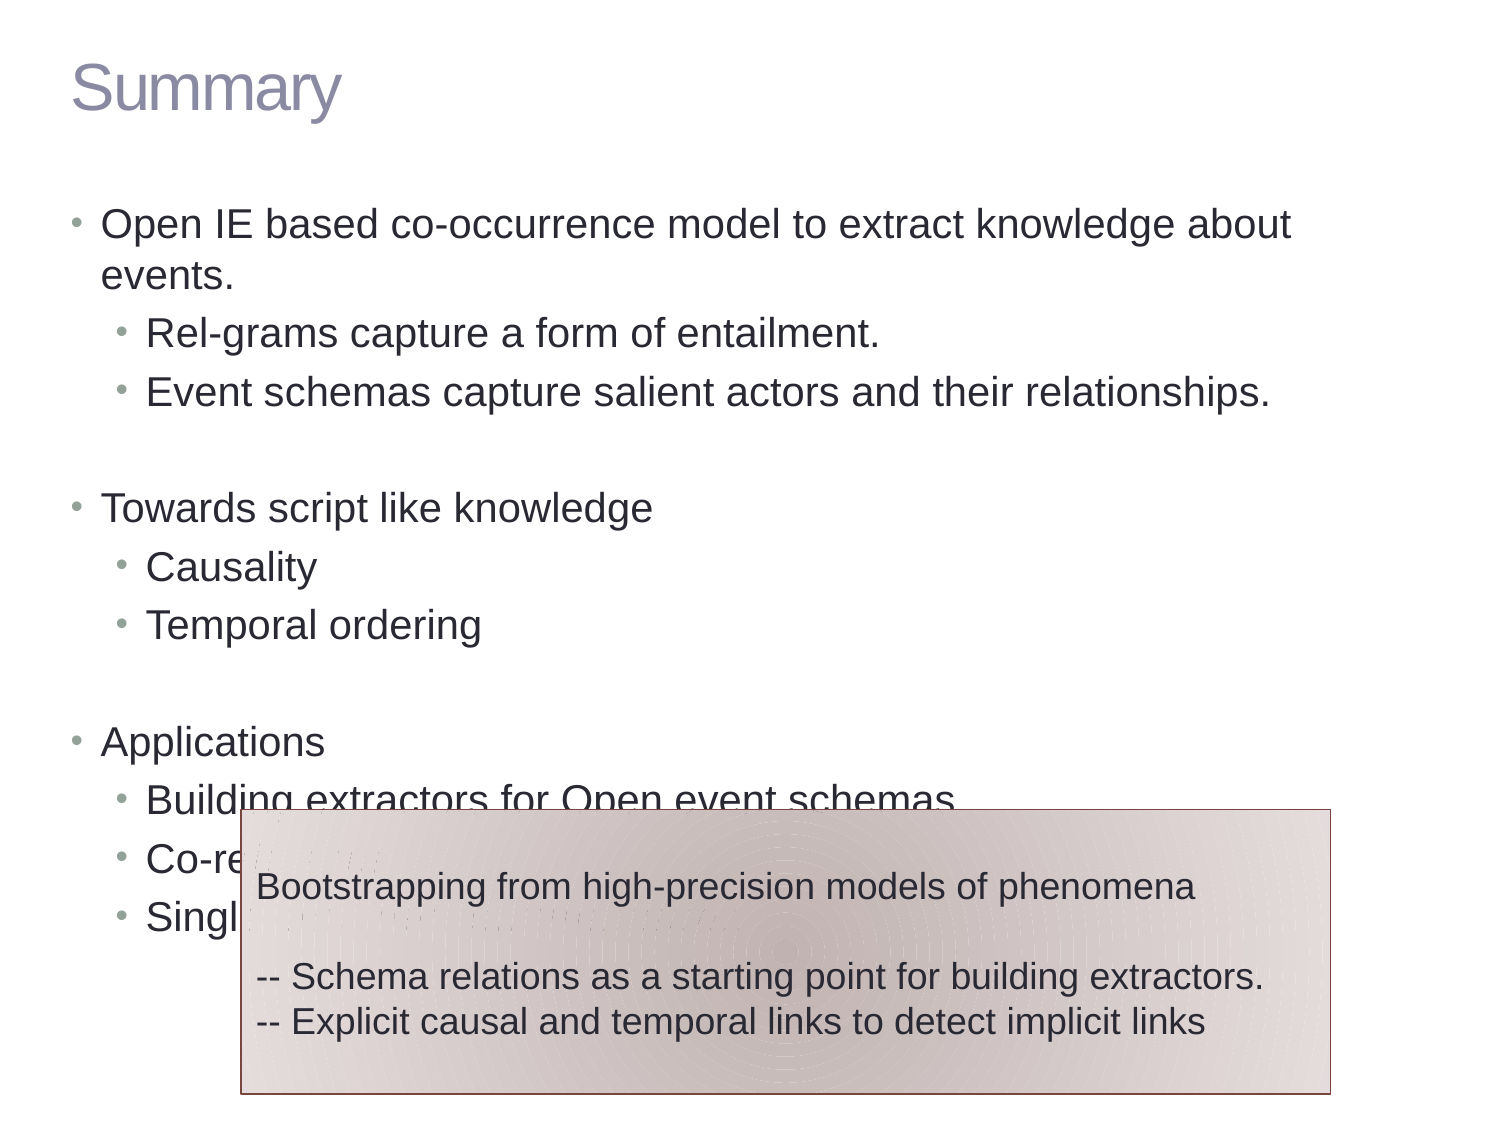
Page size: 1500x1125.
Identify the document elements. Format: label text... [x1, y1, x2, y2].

text_box Bootstrapping from high-precision models of phenomena -- Schema relations as a starting point for building extractors. -- Explicit causal and temporal links to detect implicit links [240, 809, 1331, 1095]
list Open IE based co-occurrence model to extract knowledge about events. Rel-grams capture a form of entailment. Event schemas capture salient actors and their relationships. Towards script like knowledge Causality Temporal ordering Applications Building extractors for Open event schemas. Co-reference Single-document summarization [55, 189, 1451, 1013]
title Summary [55, 2, 1451, 166]
